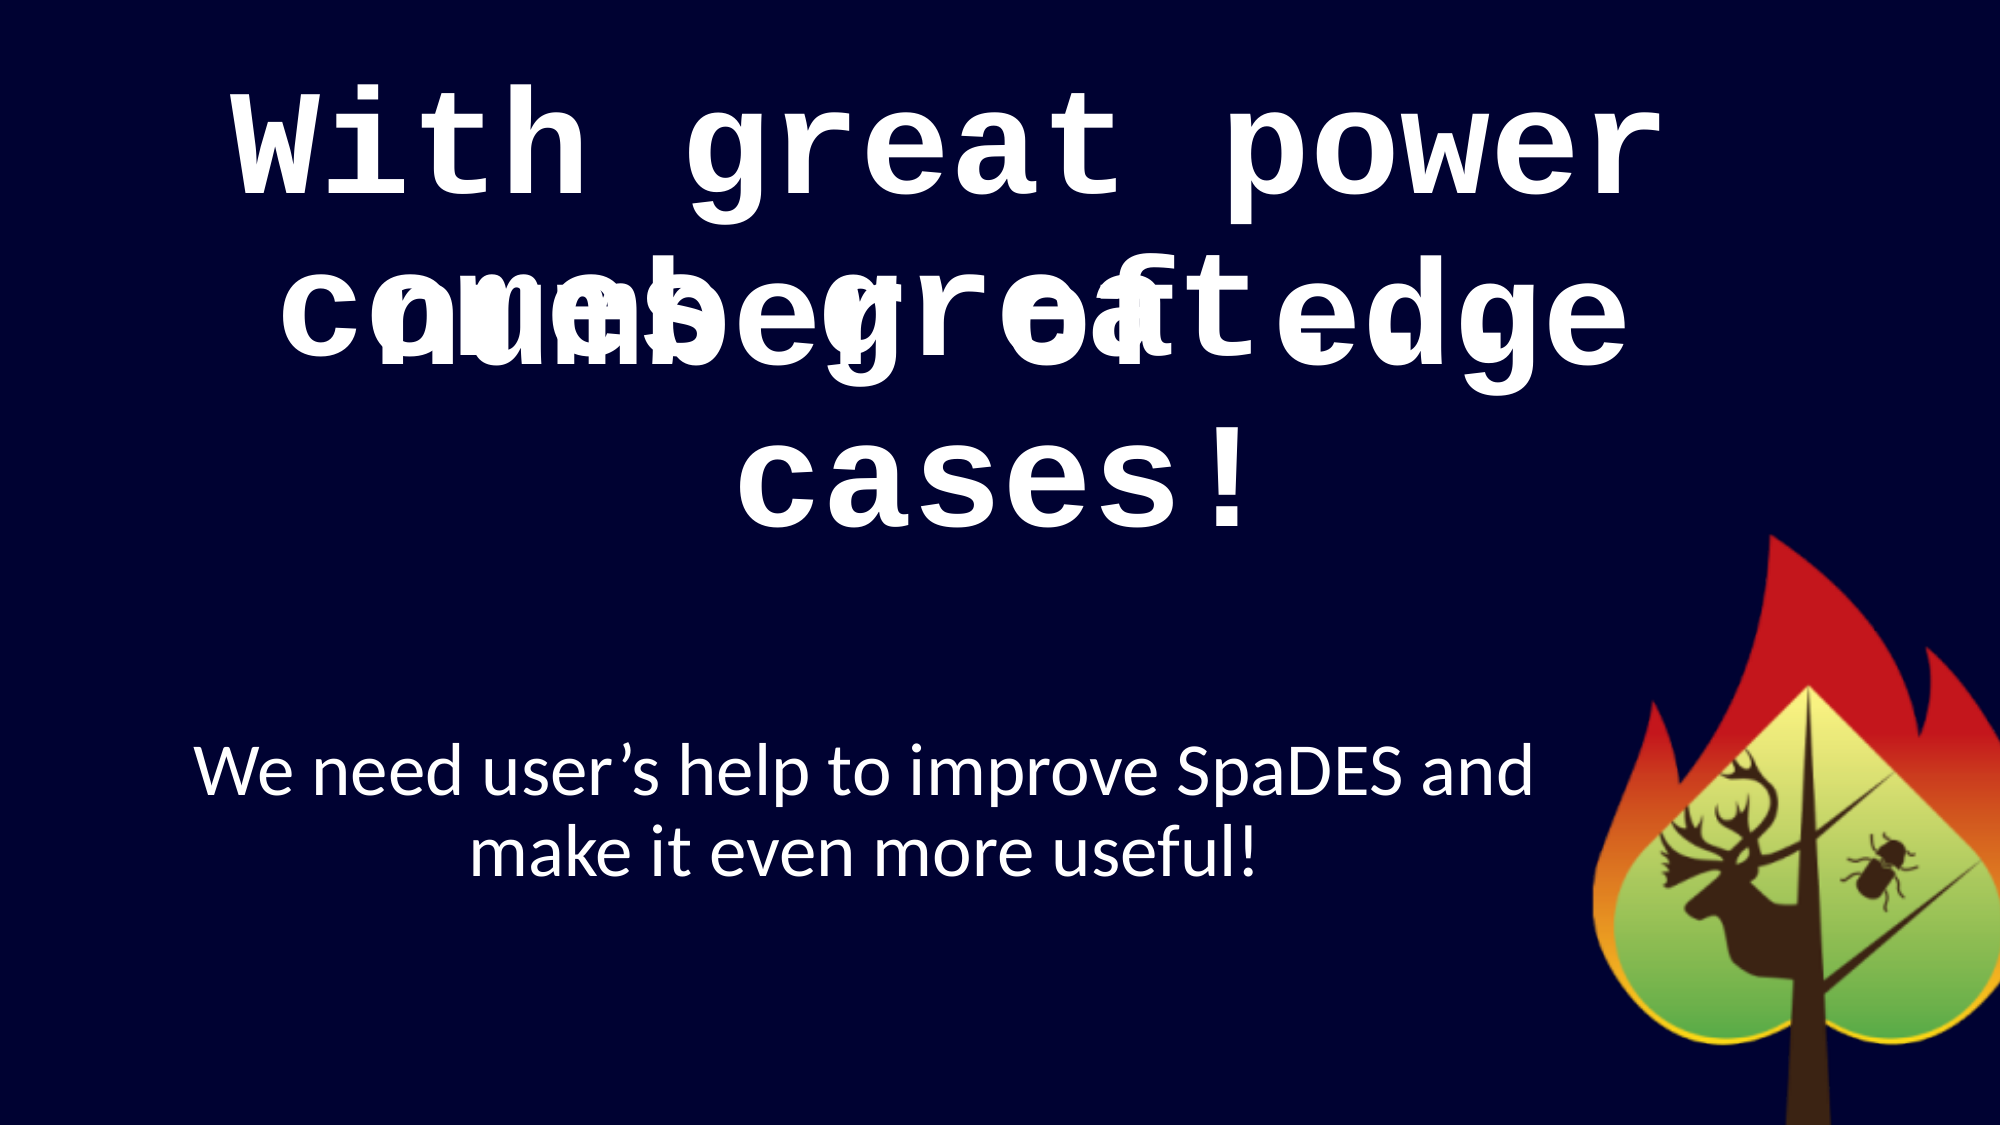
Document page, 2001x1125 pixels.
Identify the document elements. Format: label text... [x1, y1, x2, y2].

picture [1491, 518, 2000, 1125]
subtitle We need user’s help to improve SpaDES and make it even more useful! [115, 722, 1491, 995]
text_box number of edge cases! [54, 1, 1952, 567]
